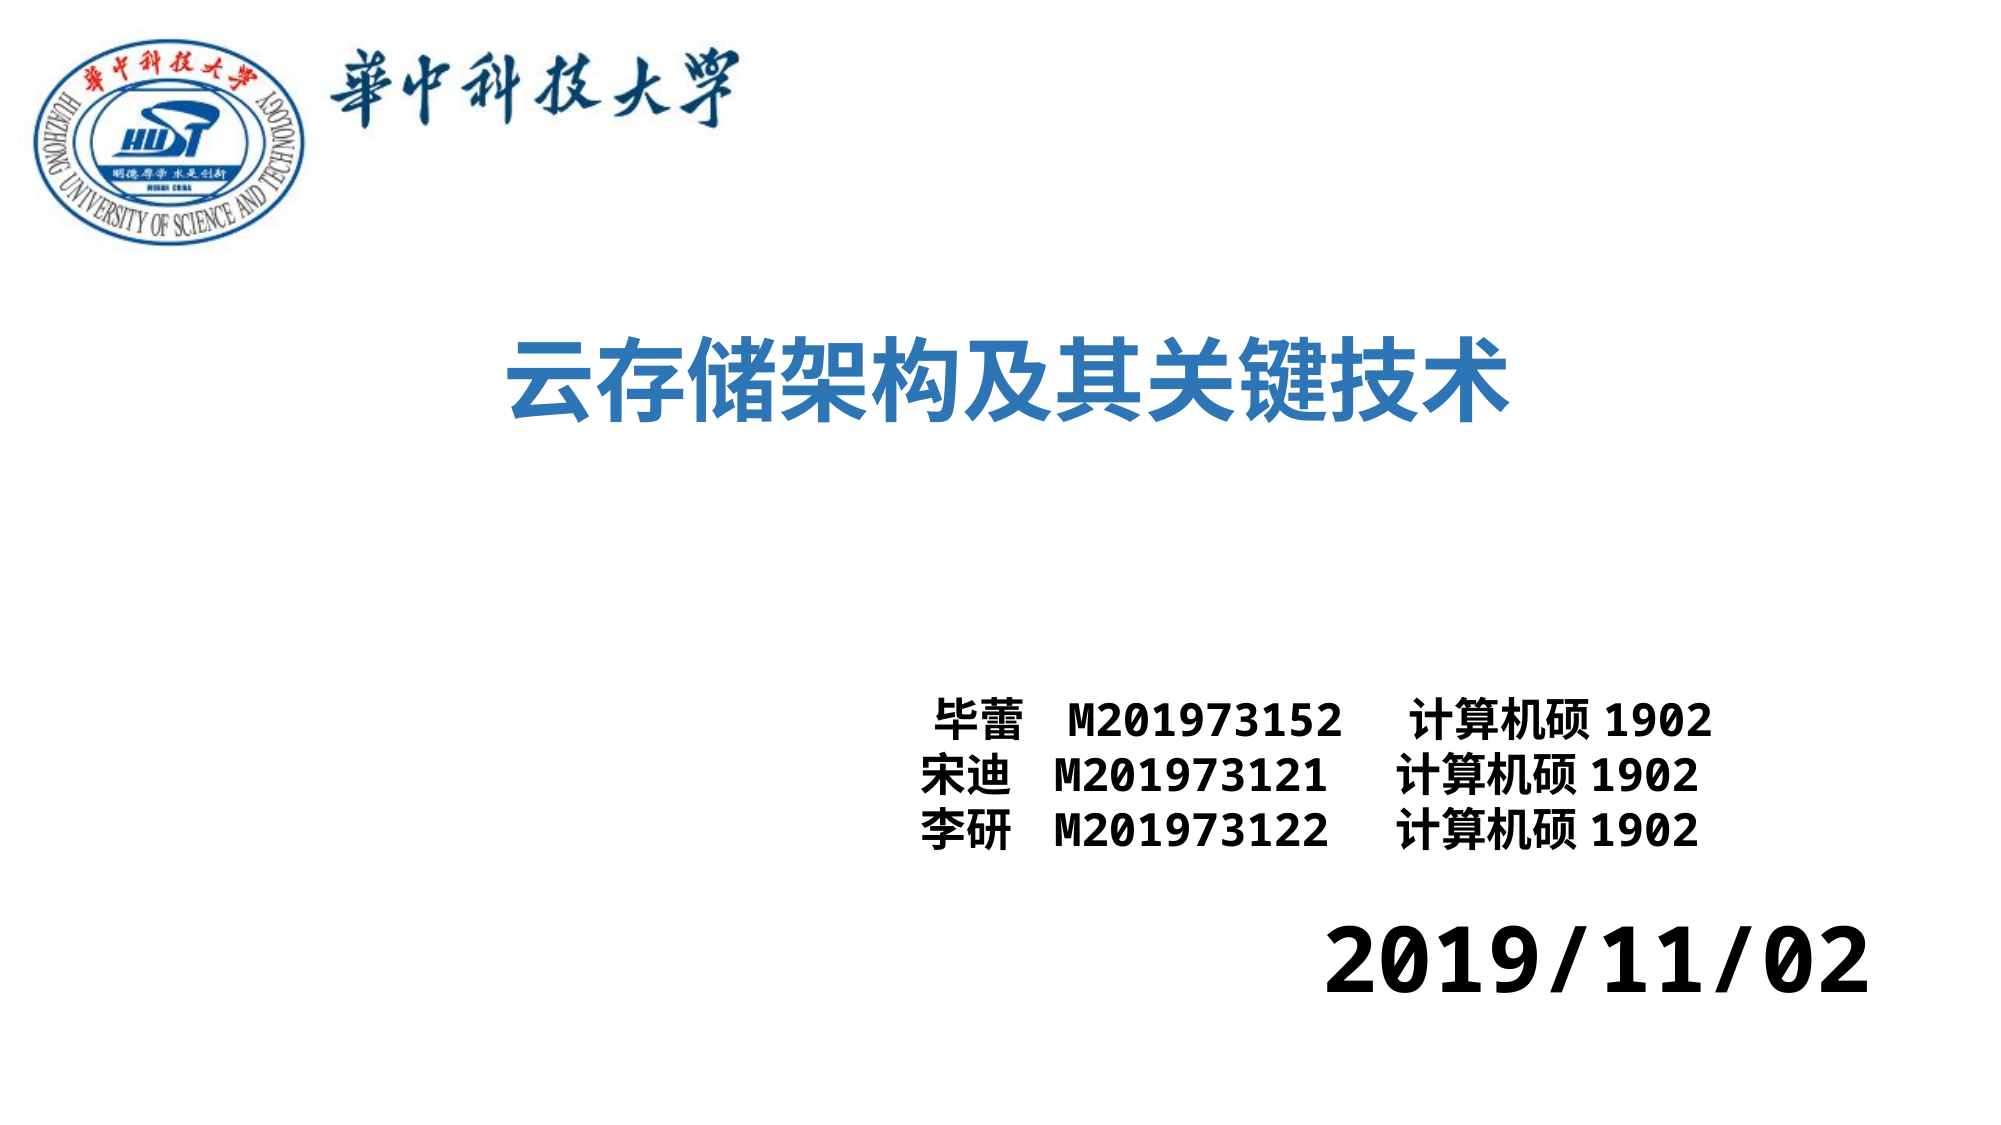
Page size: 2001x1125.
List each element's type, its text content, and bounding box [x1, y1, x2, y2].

text_box 毕蕾 M201973152 计算机硕1902 宋迪 M201973121 计算机硕1902 李研 M201973122 计算机硕1902 [694, 683, 1953, 864]
text_box 2019/11/02 [1302, 893, 1893, 1019]
text_box 云存储架构及其关键技术 [181, 315, 1835, 440]
picture [18, 27, 764, 252]
